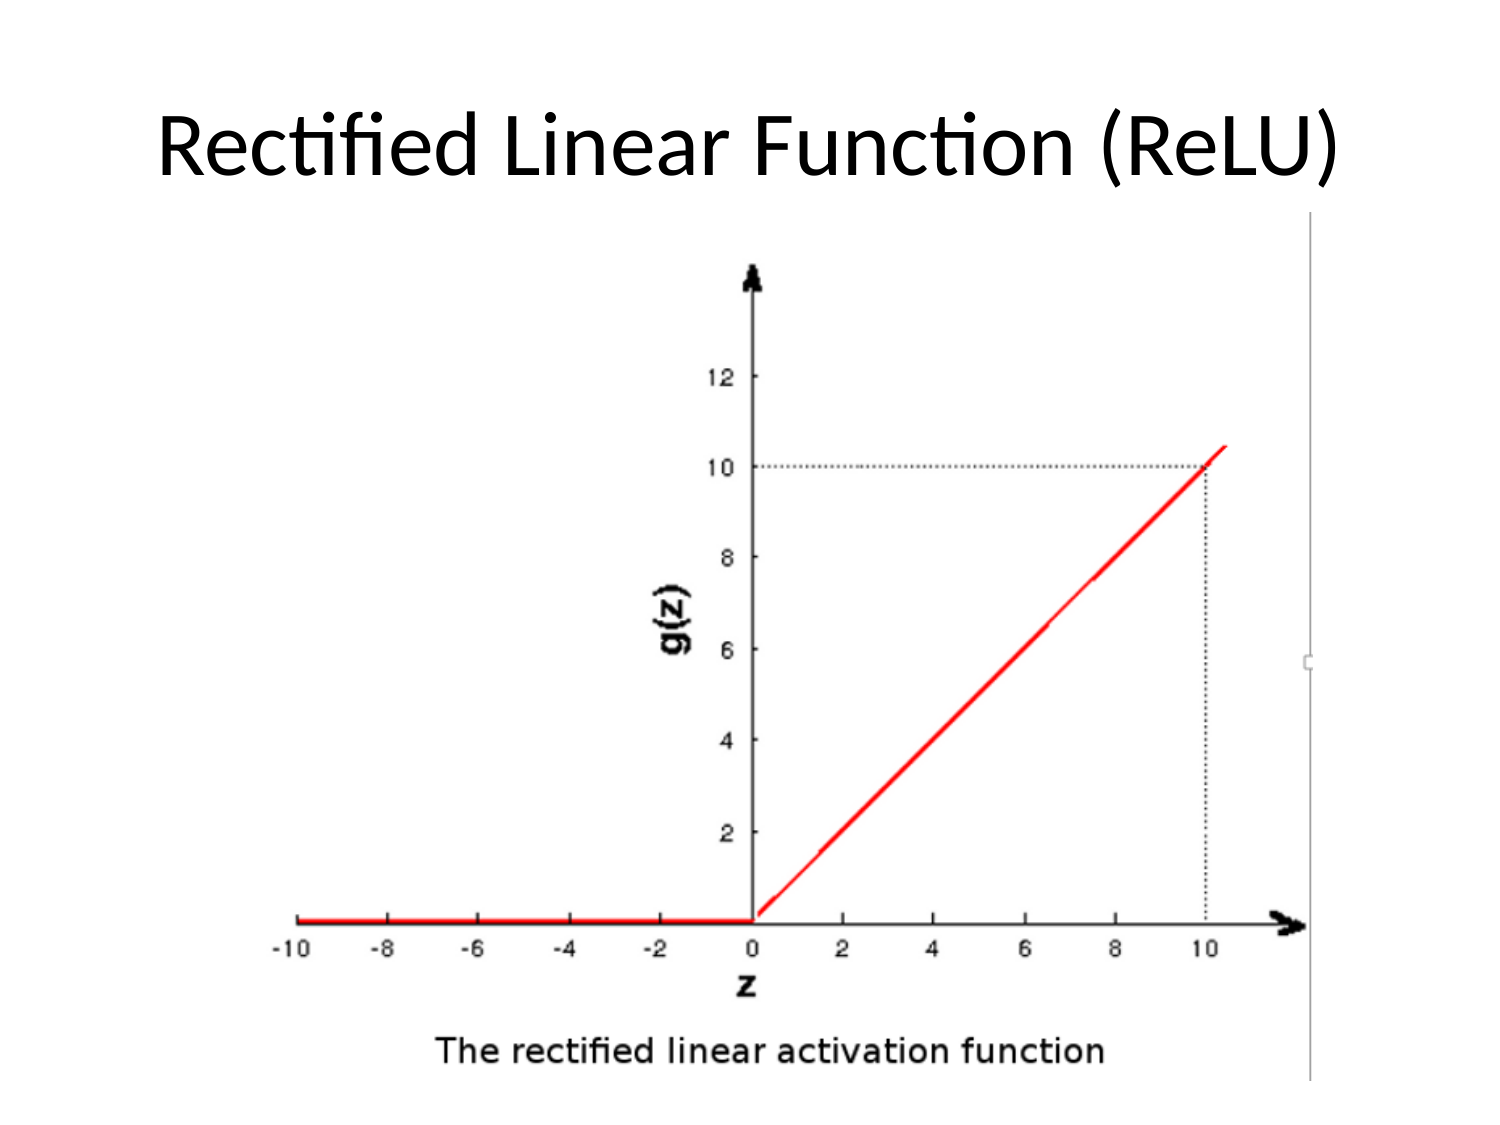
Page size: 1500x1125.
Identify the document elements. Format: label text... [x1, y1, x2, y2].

picture [224, 212, 1313, 1081]
title Rectified Linear Function (ReLU) [75, 45, 1425, 233]
